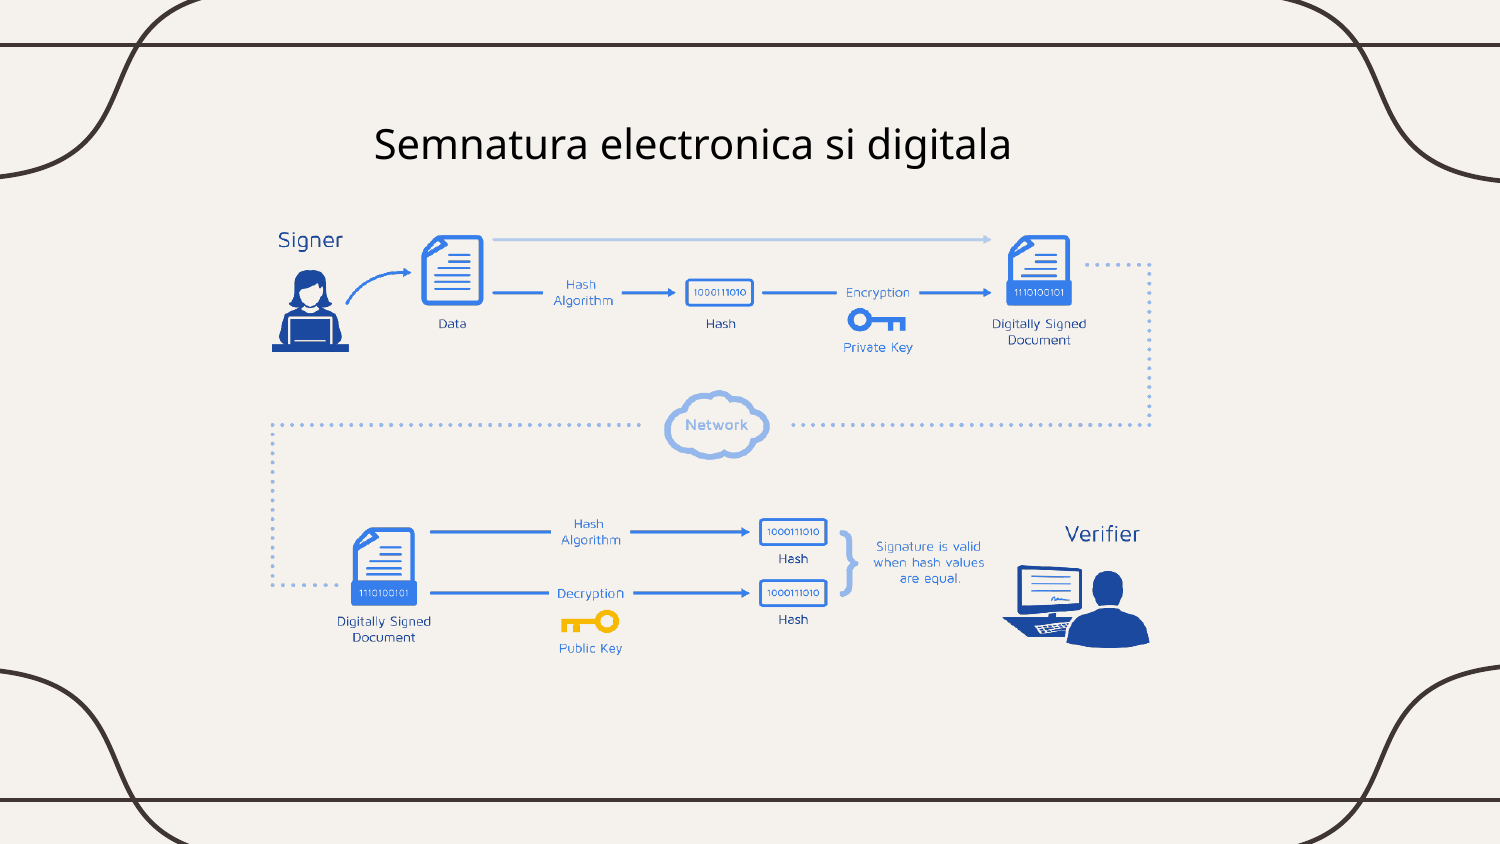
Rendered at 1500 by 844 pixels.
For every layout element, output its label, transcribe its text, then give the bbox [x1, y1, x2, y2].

picture [244, 205, 1177, 678]
text_box Semnatura electronica si digitala [358, 102, 1292, 184]
